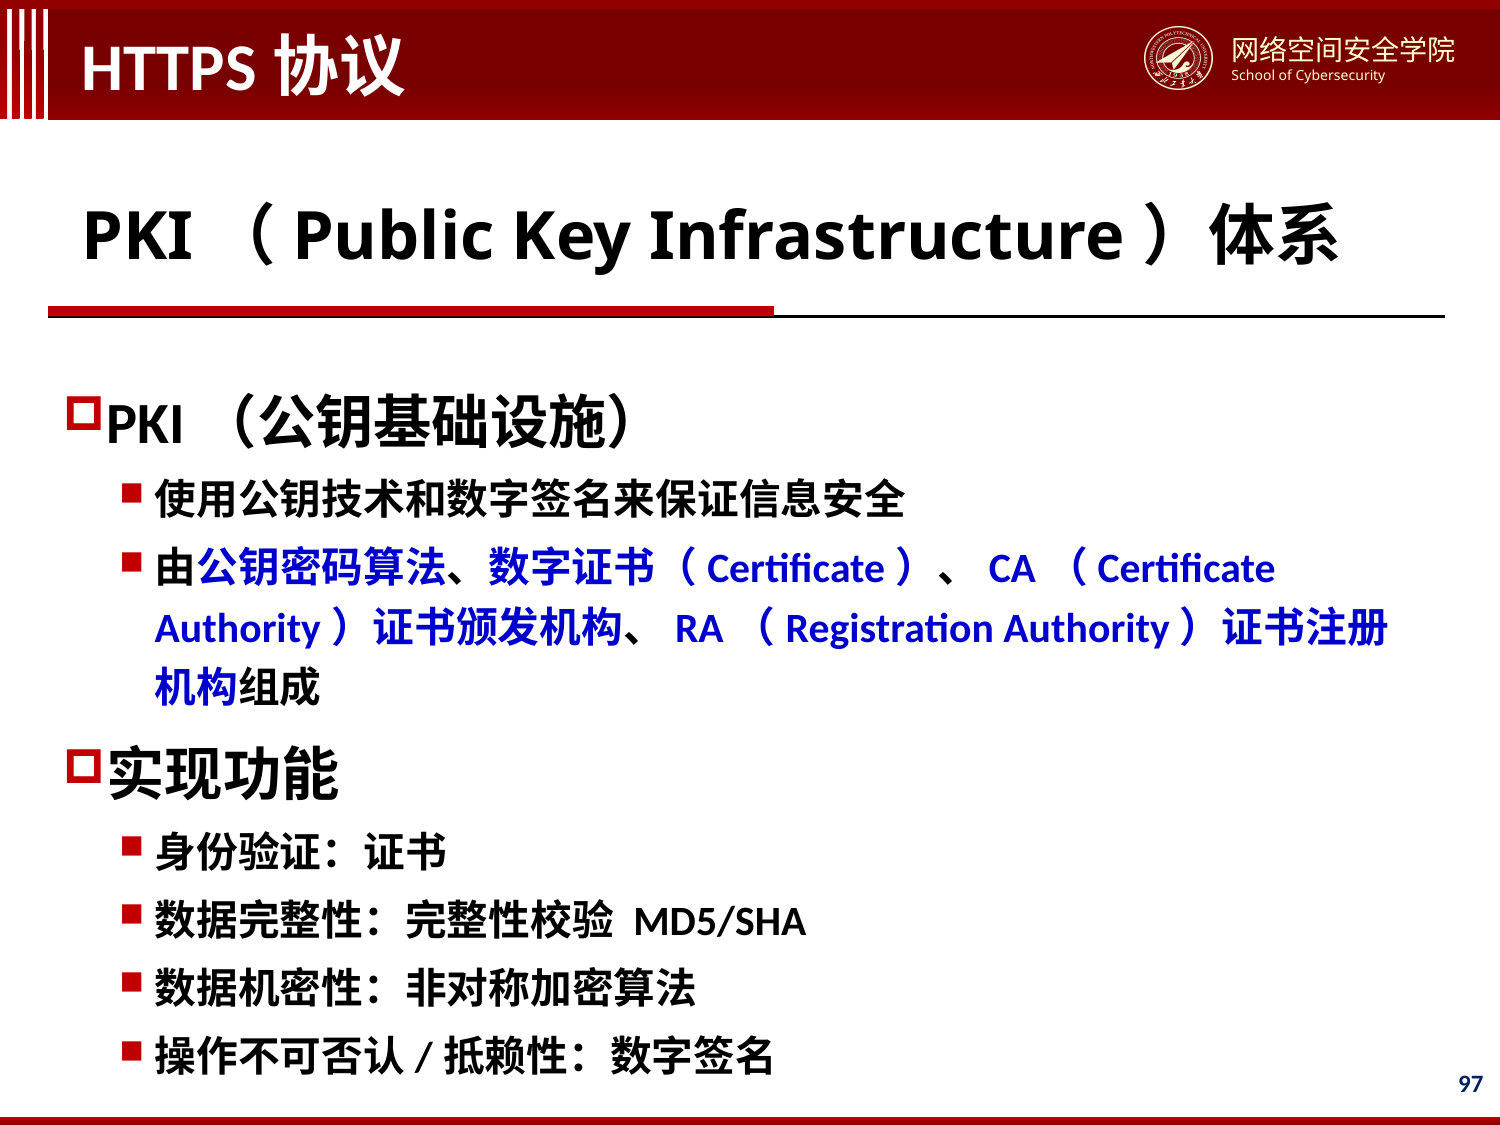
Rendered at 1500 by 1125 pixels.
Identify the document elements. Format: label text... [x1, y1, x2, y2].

list PKI（公钥基础设施） 使用公钥技术和数字签名来保证信息安全 由公钥密码算法、数字证书（Certificate）、CA（Certificate Authority）证书颁发机构、RA（Registration Authority）证书注册机构组成 实现功能 身份验证：证书 数据完整性：完整性校验 MD5/SHA 数据机密性：非对称加密算法 操作不可否认/抵赖性：数字签名 [48, 363, 1446, 1052]
picture [1144, 26, 1213, 90]
subtitle PKI（Public Key Infrastructure）体系 [66, 184, 1446, 297]
title HTTPS协议 [66, 7, 1082, 119]
